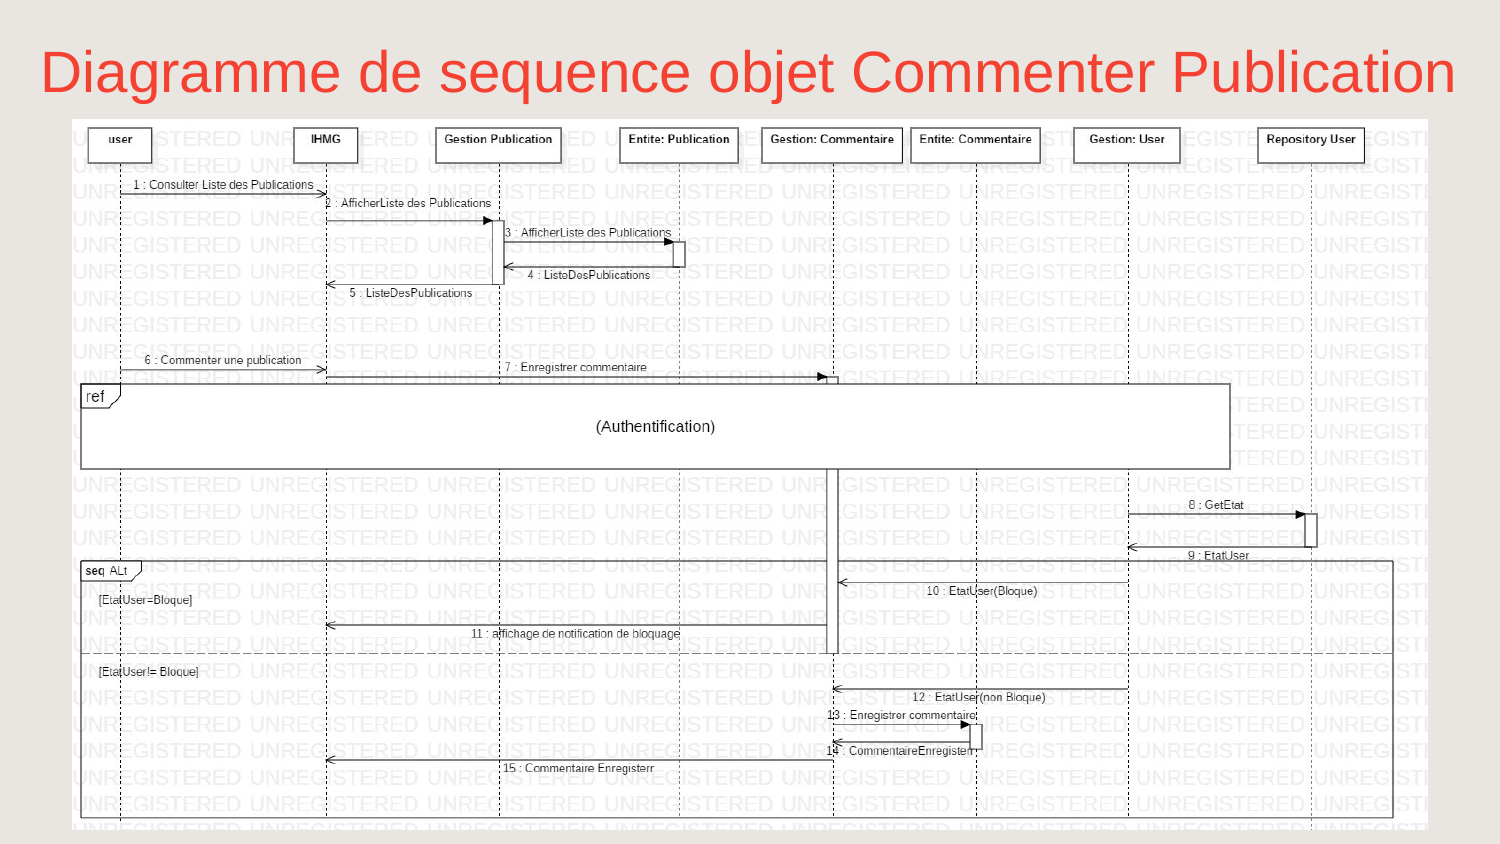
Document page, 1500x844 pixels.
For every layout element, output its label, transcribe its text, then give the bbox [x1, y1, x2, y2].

picture [71, 119, 1429, 831]
text_box Diagramme de sequence objet Commenter Publication [0, 24, 1500, 120]
